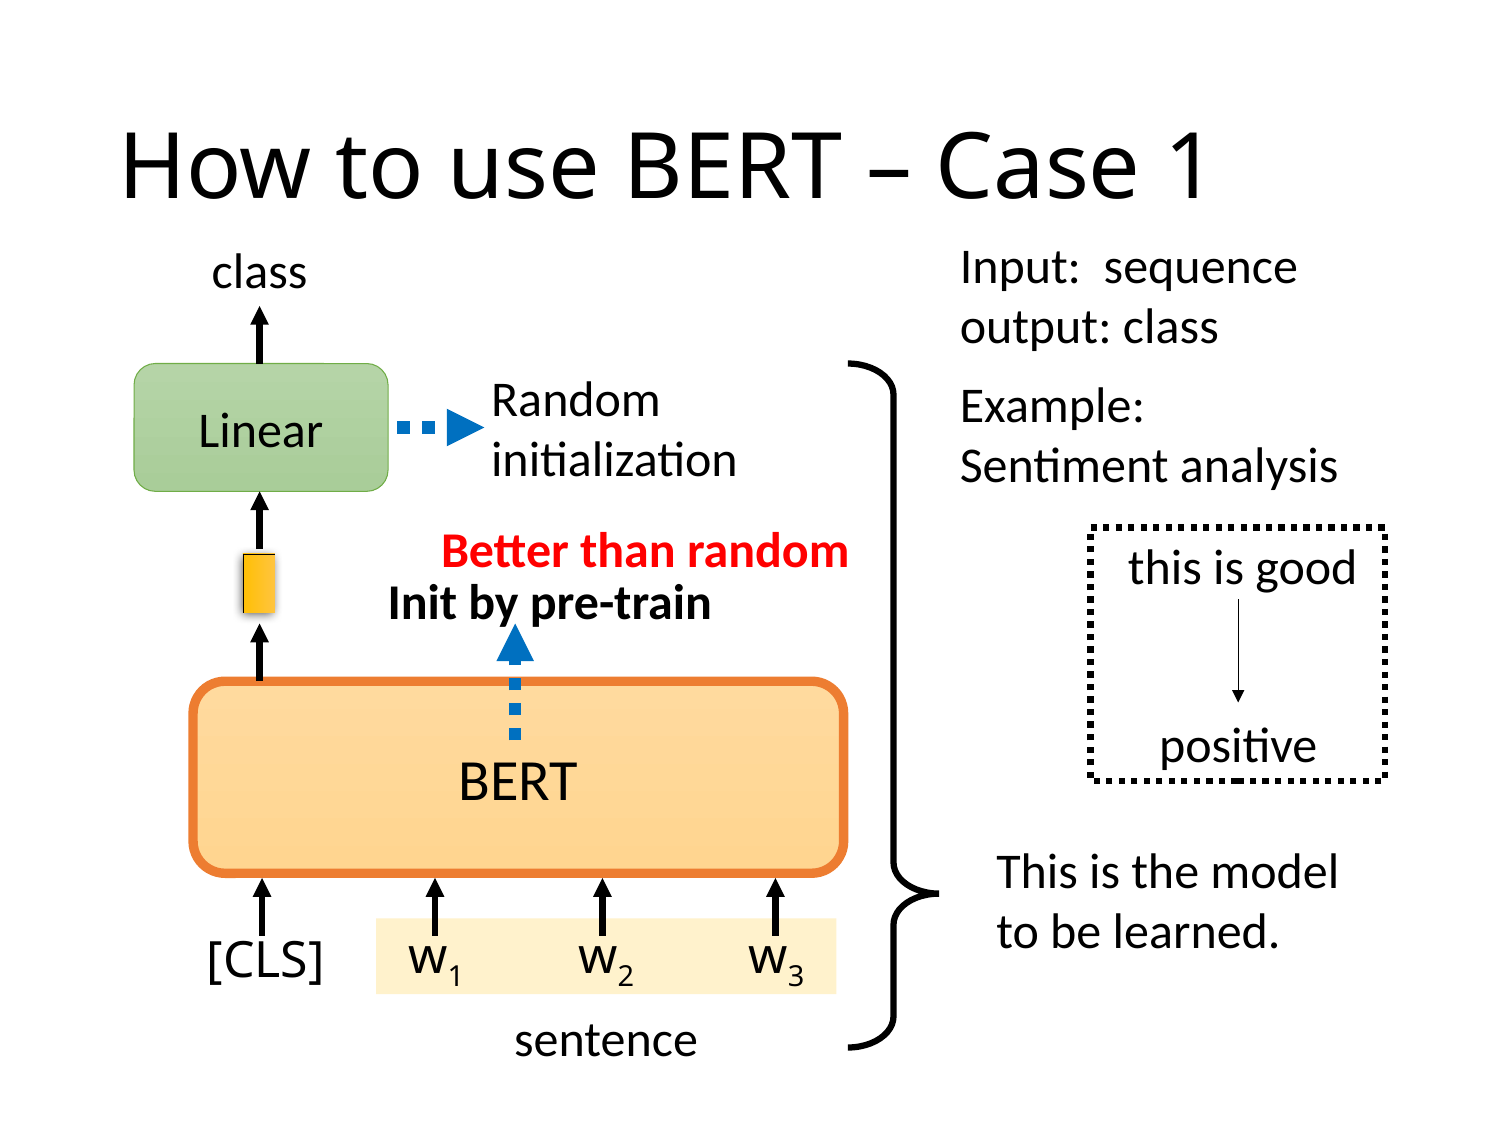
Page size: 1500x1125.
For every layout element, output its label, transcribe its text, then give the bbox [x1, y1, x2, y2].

text_box [847, 585, 940, 1049]
text_box [847, 363, 895, 509]
text_box sentence [481, 998, 732, 1074]
text_box Example: Sentiment analysis [944, 365, 1477, 501]
text_box [242, 553, 275, 613]
text_box w1 [345, 916, 515, 1000]
text_box [CLS] [174, 920, 345, 996]
text_box Init by pre-train [341, 561, 759, 637]
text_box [1113, 527, 1500, 781]
text_box class [196, 231, 323, 307]
text_box Linear [133, 362, 389, 492]
text_box Random initialization [476, 358, 790, 494]
text_box w3 [685, 916, 847, 1000]
text_box [1089, 527, 1114, 782]
text_box w2 [515, 916, 685, 998]
text_box Better than random [426, 509, 982, 585]
text_box This is the model to be learned. [981, 830, 1404, 966]
text_box Input: sequence output: class [944, 225, 1346, 361]
text_box BERT [192, 680, 845, 874]
title How to use BERT – Case 1 [103, 59, 1397, 278]
